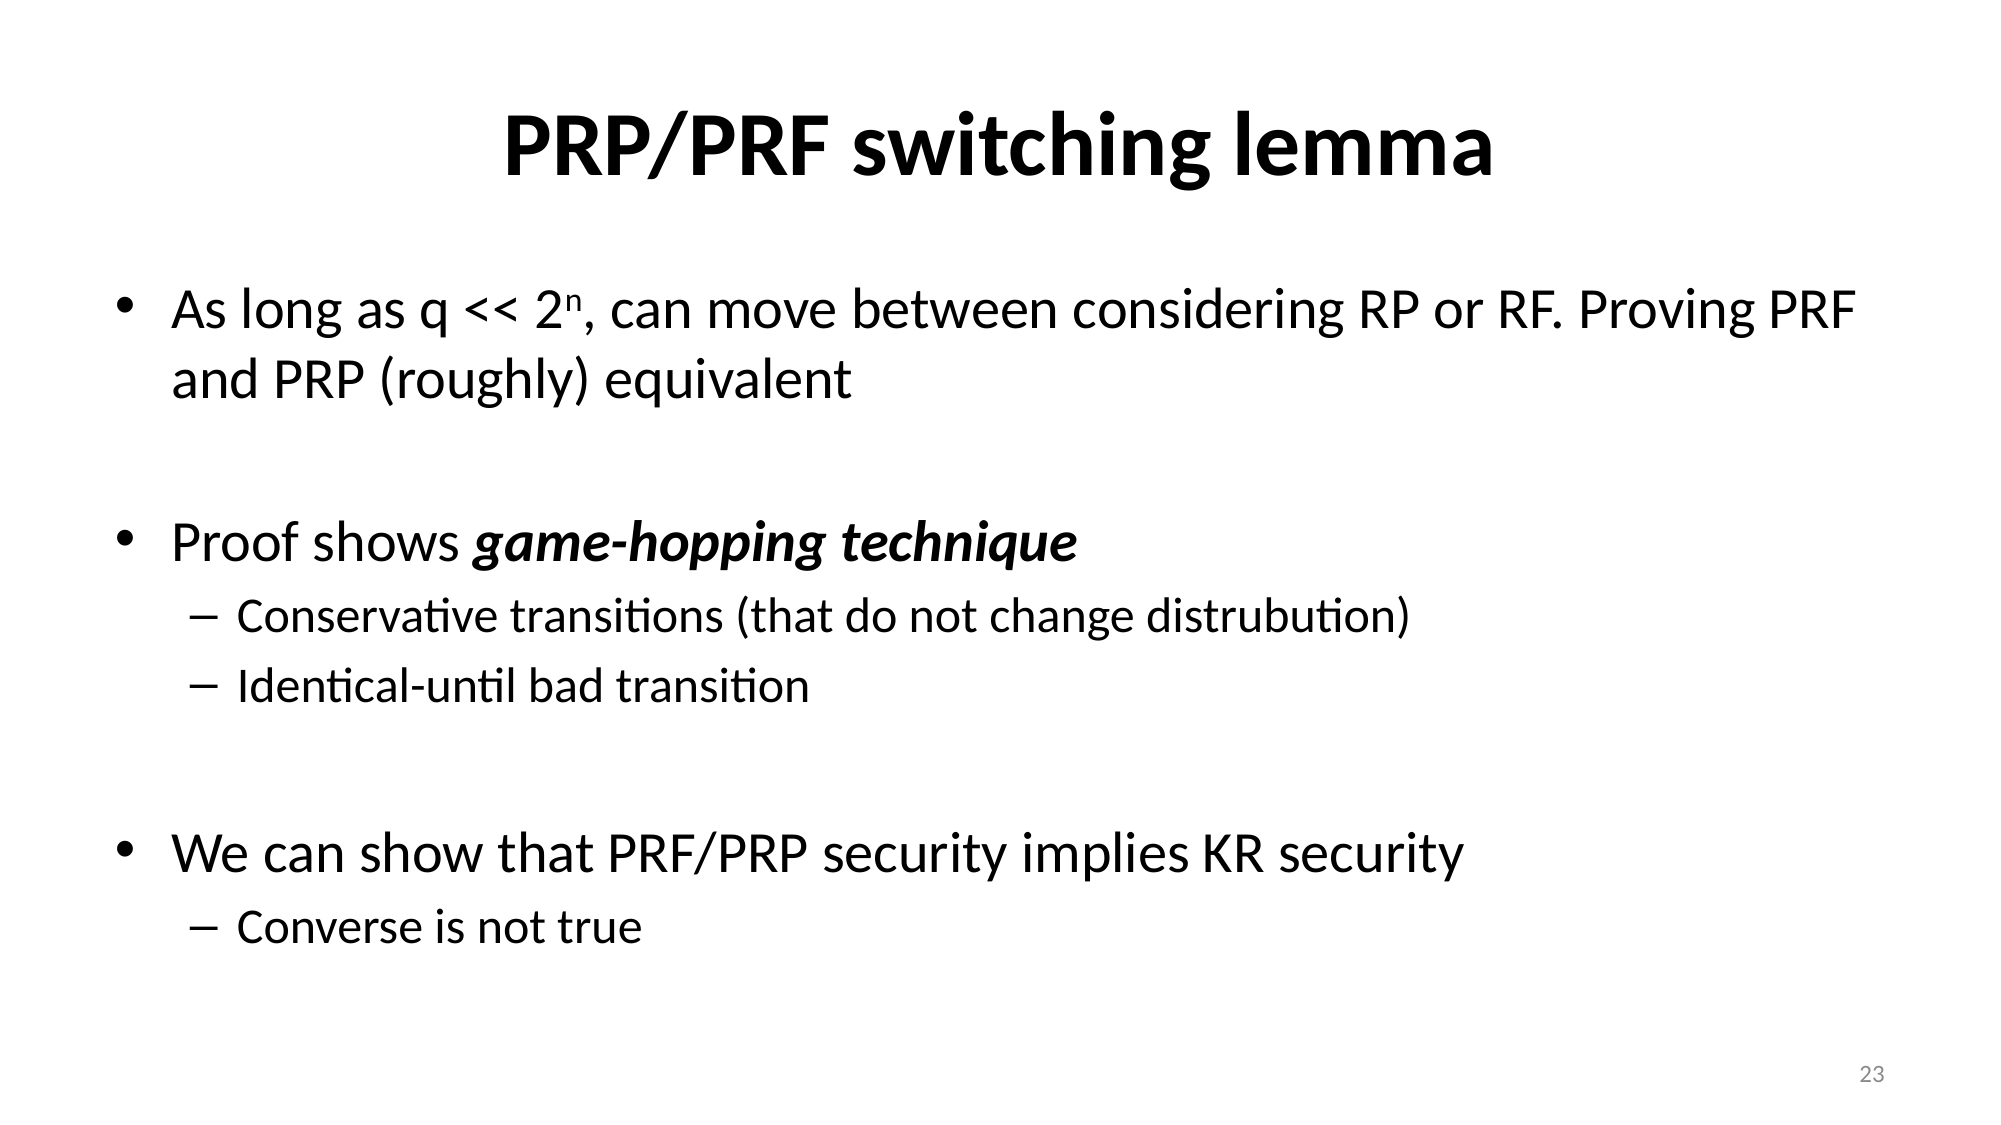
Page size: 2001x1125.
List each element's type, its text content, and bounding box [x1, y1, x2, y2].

title PRP/PRF switching lemma [99, 45, 1900, 233]
list As long as q << 2n, can move between considering RP or RF. Proving PRF and PRP (roughly) equivalent Proof shows game-hopping technique Conservative transitions (that do not change distrubution) Identical-until bad transition We can show that PRF/PRP security implies KR security Converse is not true [99, 262, 1900, 1005]
slide_number 23 [1433, 1042, 1900, 1103]
